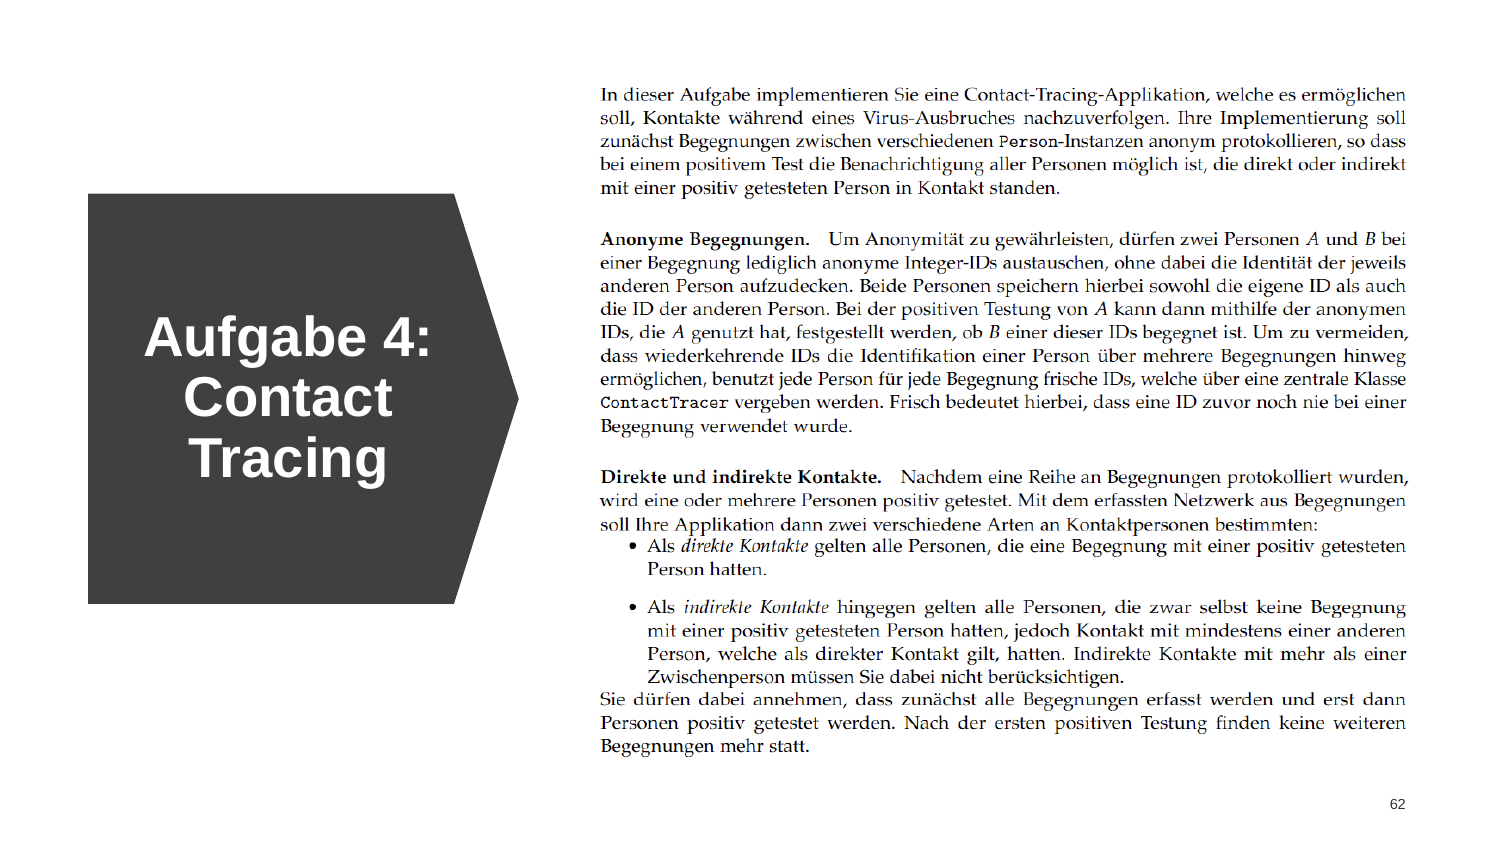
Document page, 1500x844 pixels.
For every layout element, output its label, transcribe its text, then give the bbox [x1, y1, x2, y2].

title Aufgabe 4: Contact Tracing [126, 242, 450, 556]
text_box [86, 191, 521, 606]
picture [587, 82, 1423, 761]
slide_number 62 [1357, 782, 1421, 827]
